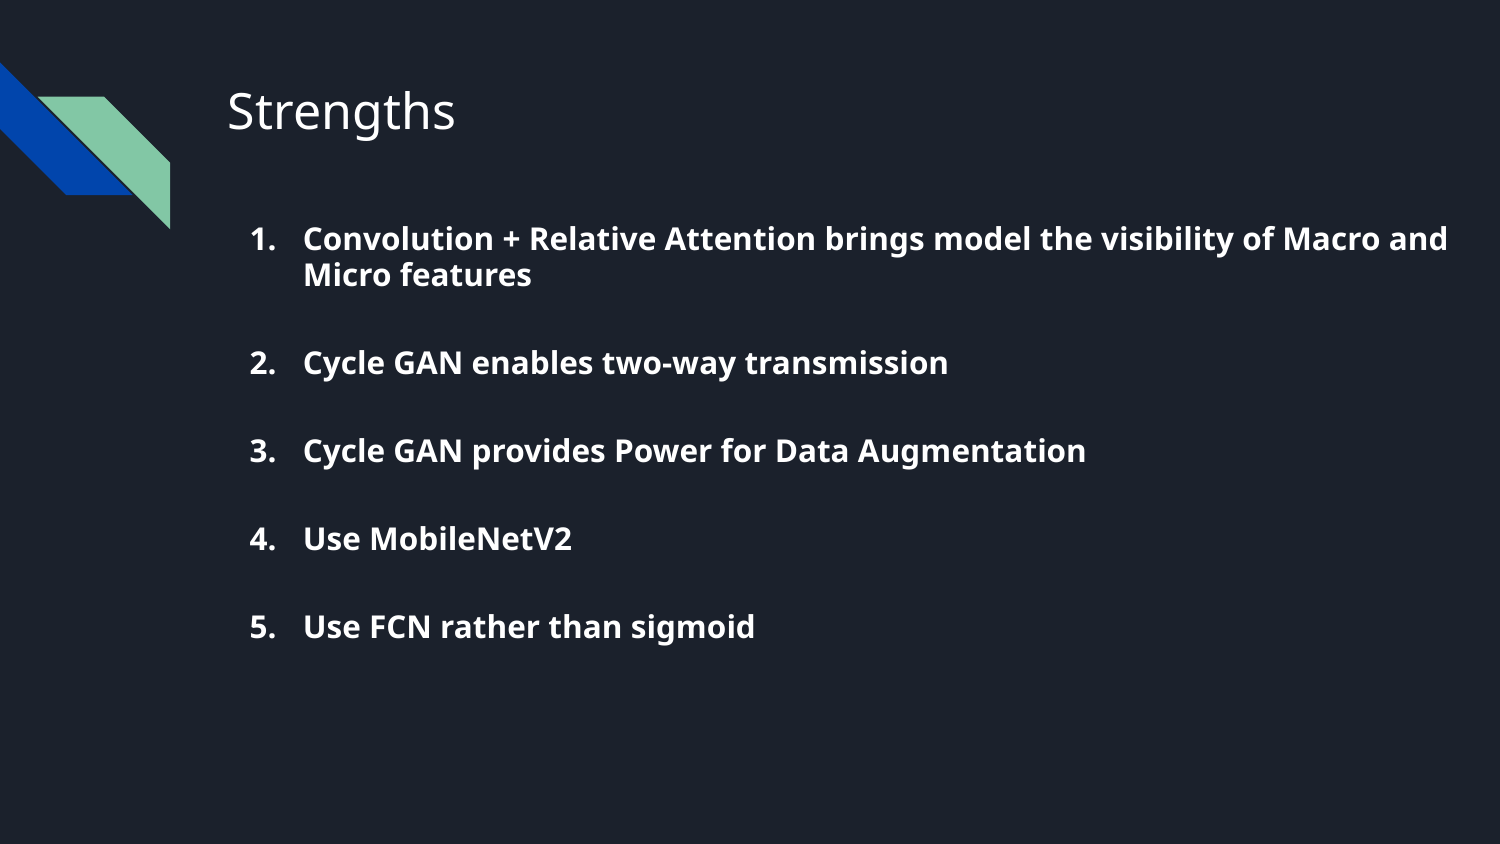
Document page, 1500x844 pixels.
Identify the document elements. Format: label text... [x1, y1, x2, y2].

list Convolution + Relative Attention brings model the visibility of Macro and Micro features Cycle GAN enables two-way transmission Cycle GAN provides Power for Data Augmentation Use MobileNetV2 Use FCN rather than sigmoid [212, 206, 1477, 768]
title Strengths [212, 64, 1368, 174]
